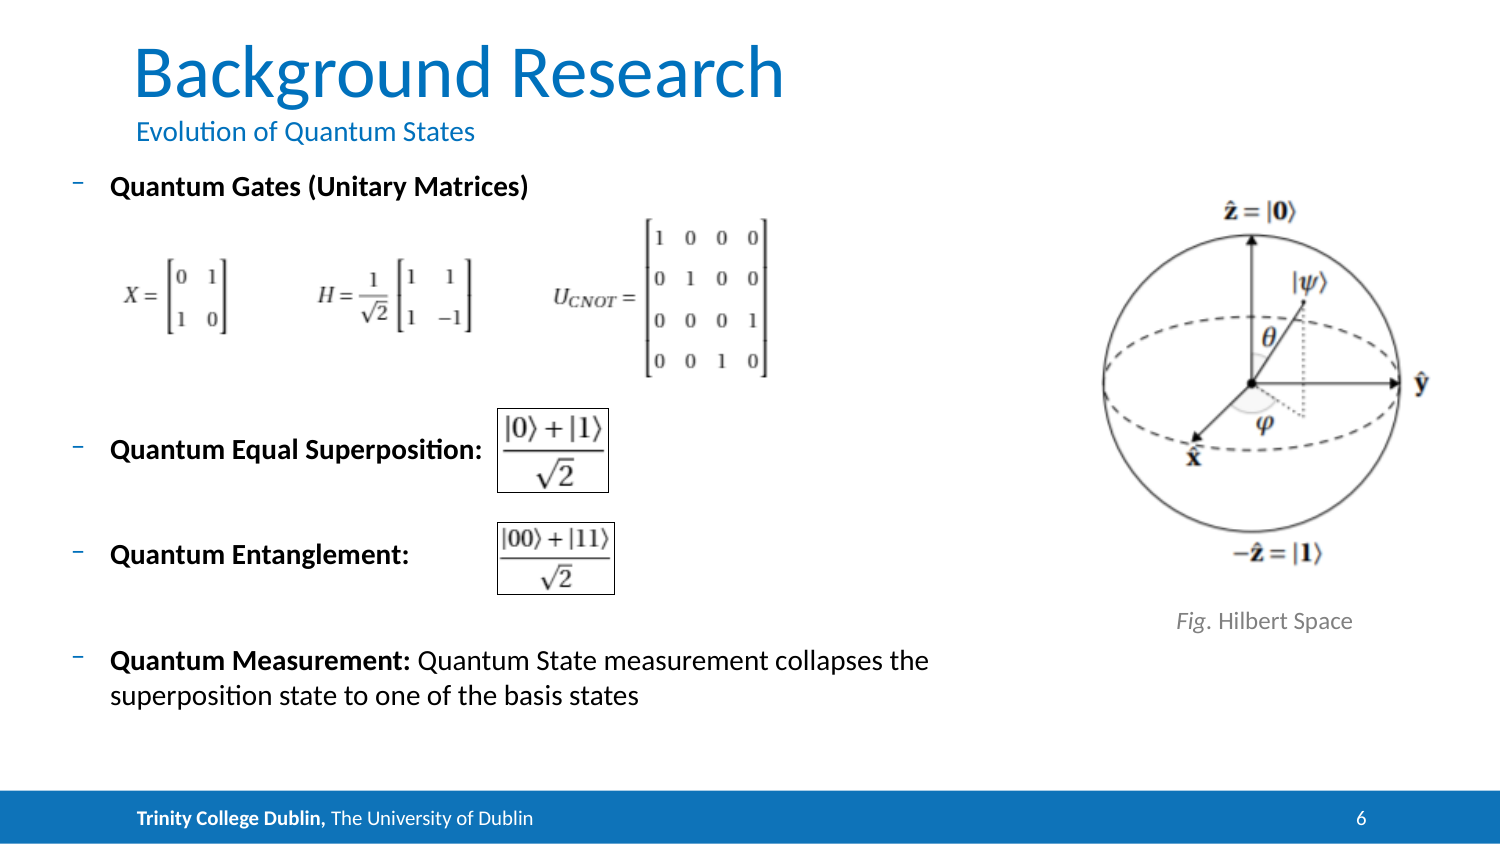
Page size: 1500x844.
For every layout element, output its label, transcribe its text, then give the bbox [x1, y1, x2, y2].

picture [496, 521, 615, 596]
list Evolution of Quantum States [135, 112, 1367, 147]
picture [496, 408, 609, 493]
list Quantum Gates (Unitary Matrices) Quantum Equal Superposition: Quantum Entanglement: Quantum Measurement: Quantum State measurement collapses the superposition state to one of the basis states [70, 114, 1079, 732]
title Background Research [133, 43, 1364, 113]
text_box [111, 214, 780, 382]
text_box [1077, 177, 1453, 643]
